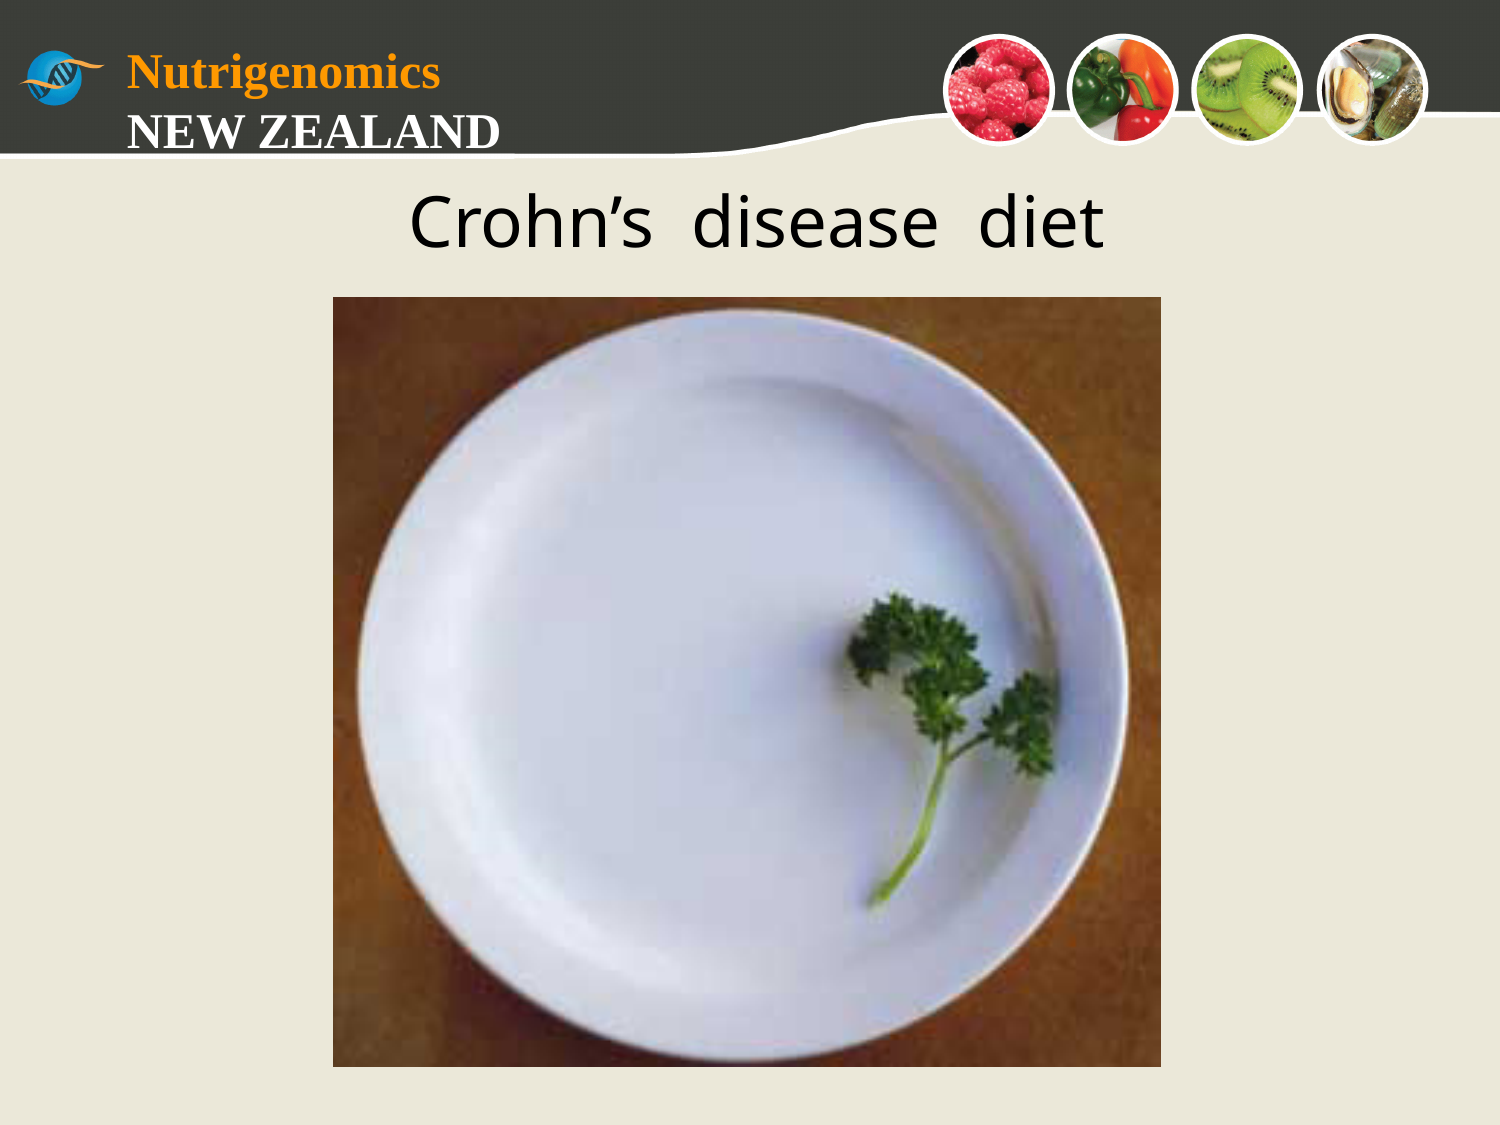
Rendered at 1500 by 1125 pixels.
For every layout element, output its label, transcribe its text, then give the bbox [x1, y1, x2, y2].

text_box Crohn’s disease diet [119, 168, 1395, 282]
picture [0, 0, 1500, 159]
picture [333, 297, 1161, 1067]
